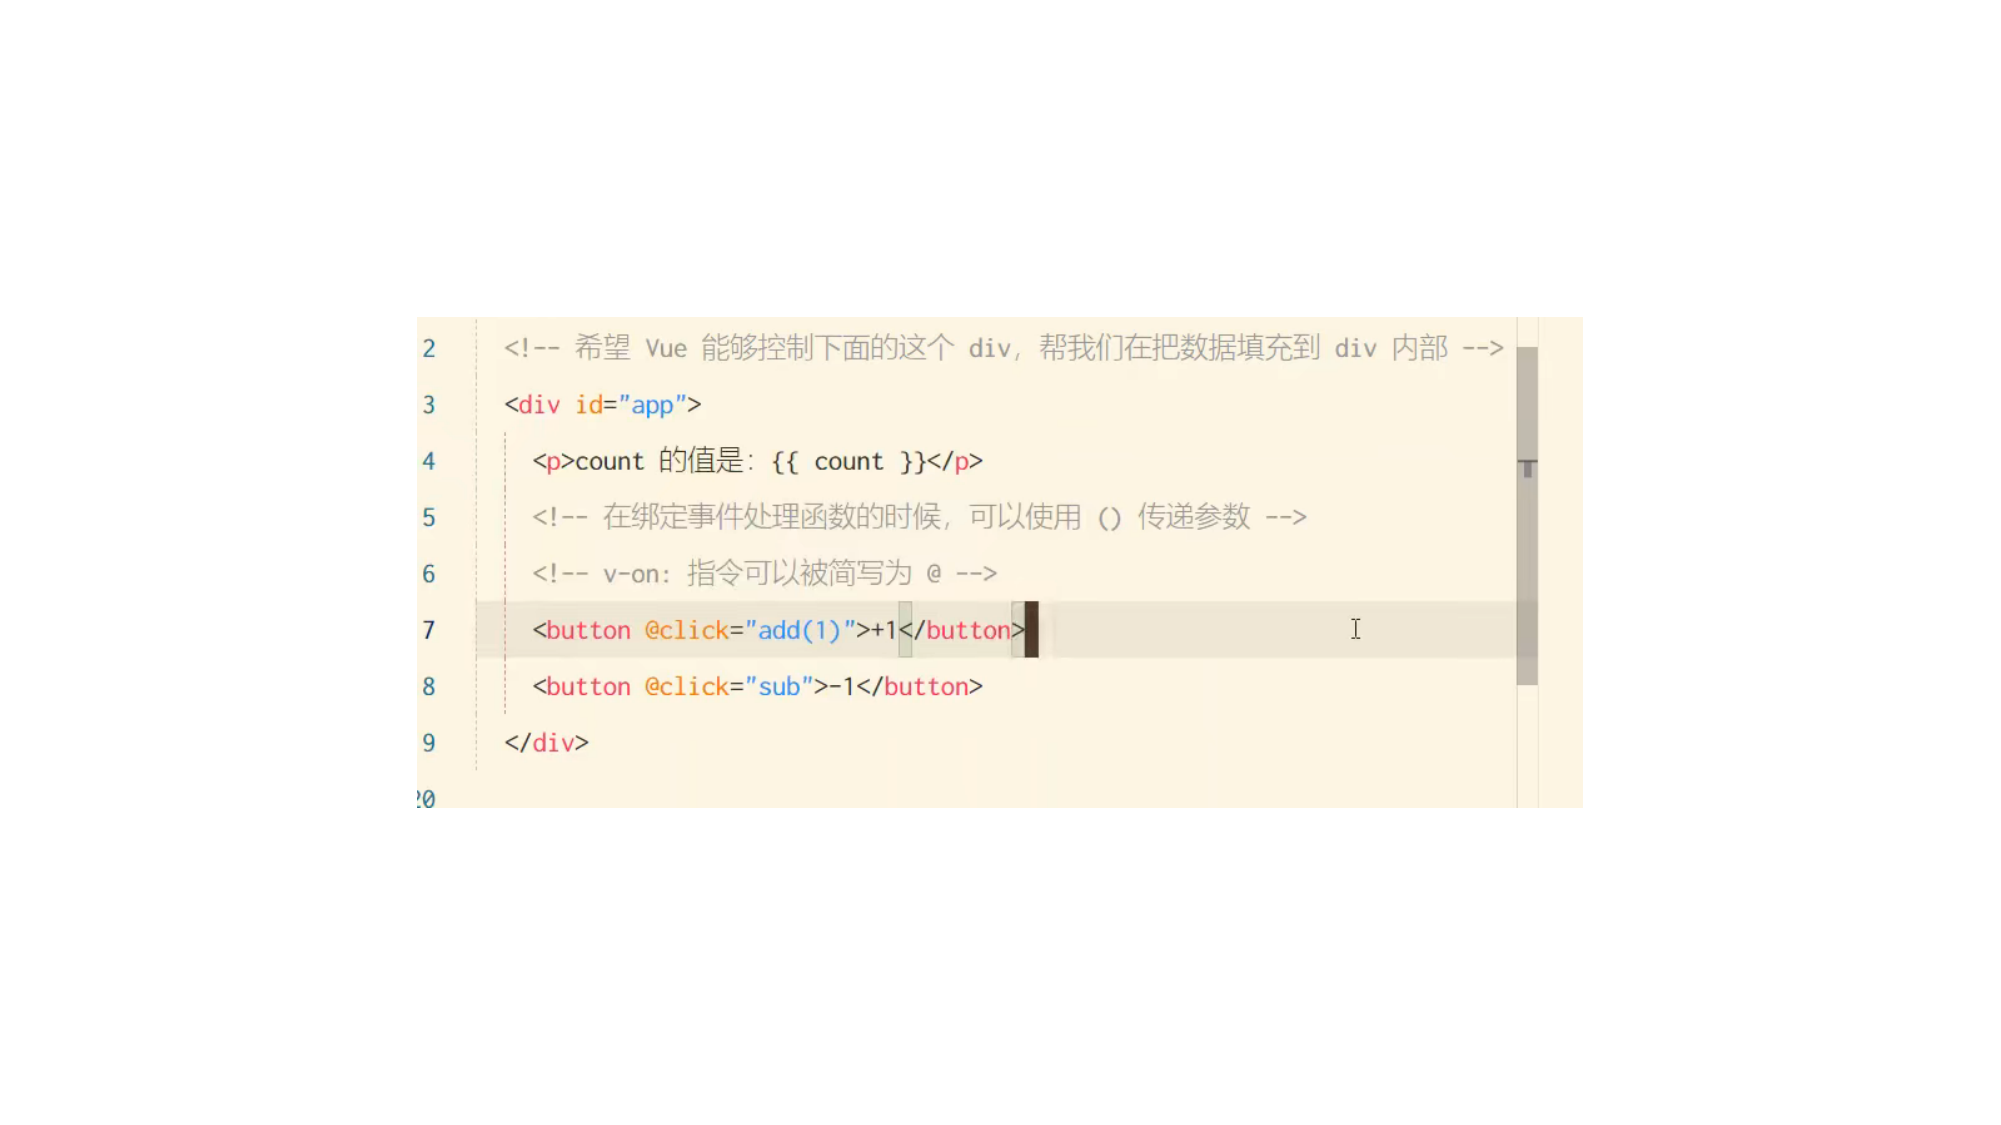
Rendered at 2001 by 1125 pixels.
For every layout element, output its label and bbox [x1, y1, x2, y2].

picture [417, 317, 1583, 808]
